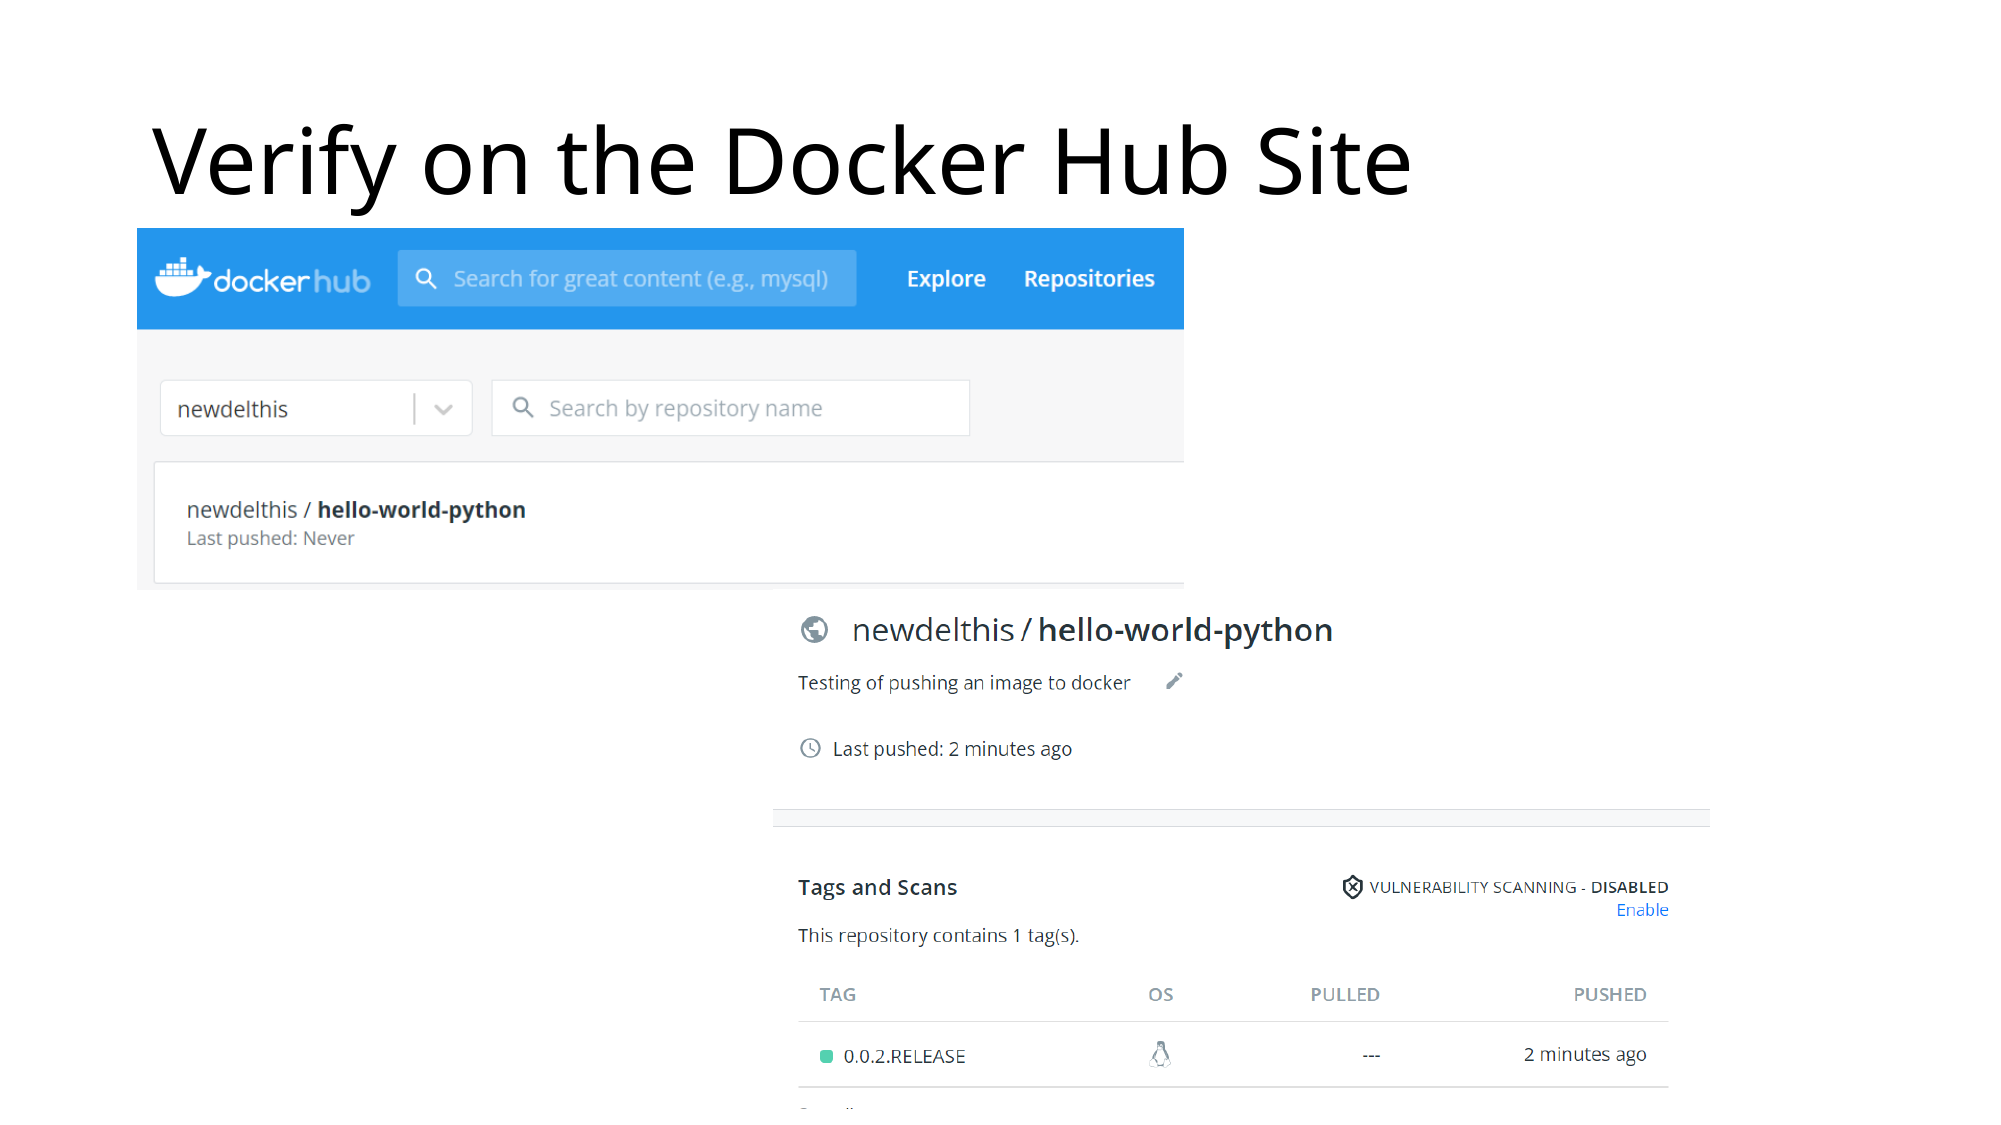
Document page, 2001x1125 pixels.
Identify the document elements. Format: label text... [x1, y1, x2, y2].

picture [137, 228, 1710, 1109]
title Verify on the Docker Hub Site [137, 56, 1863, 274]
